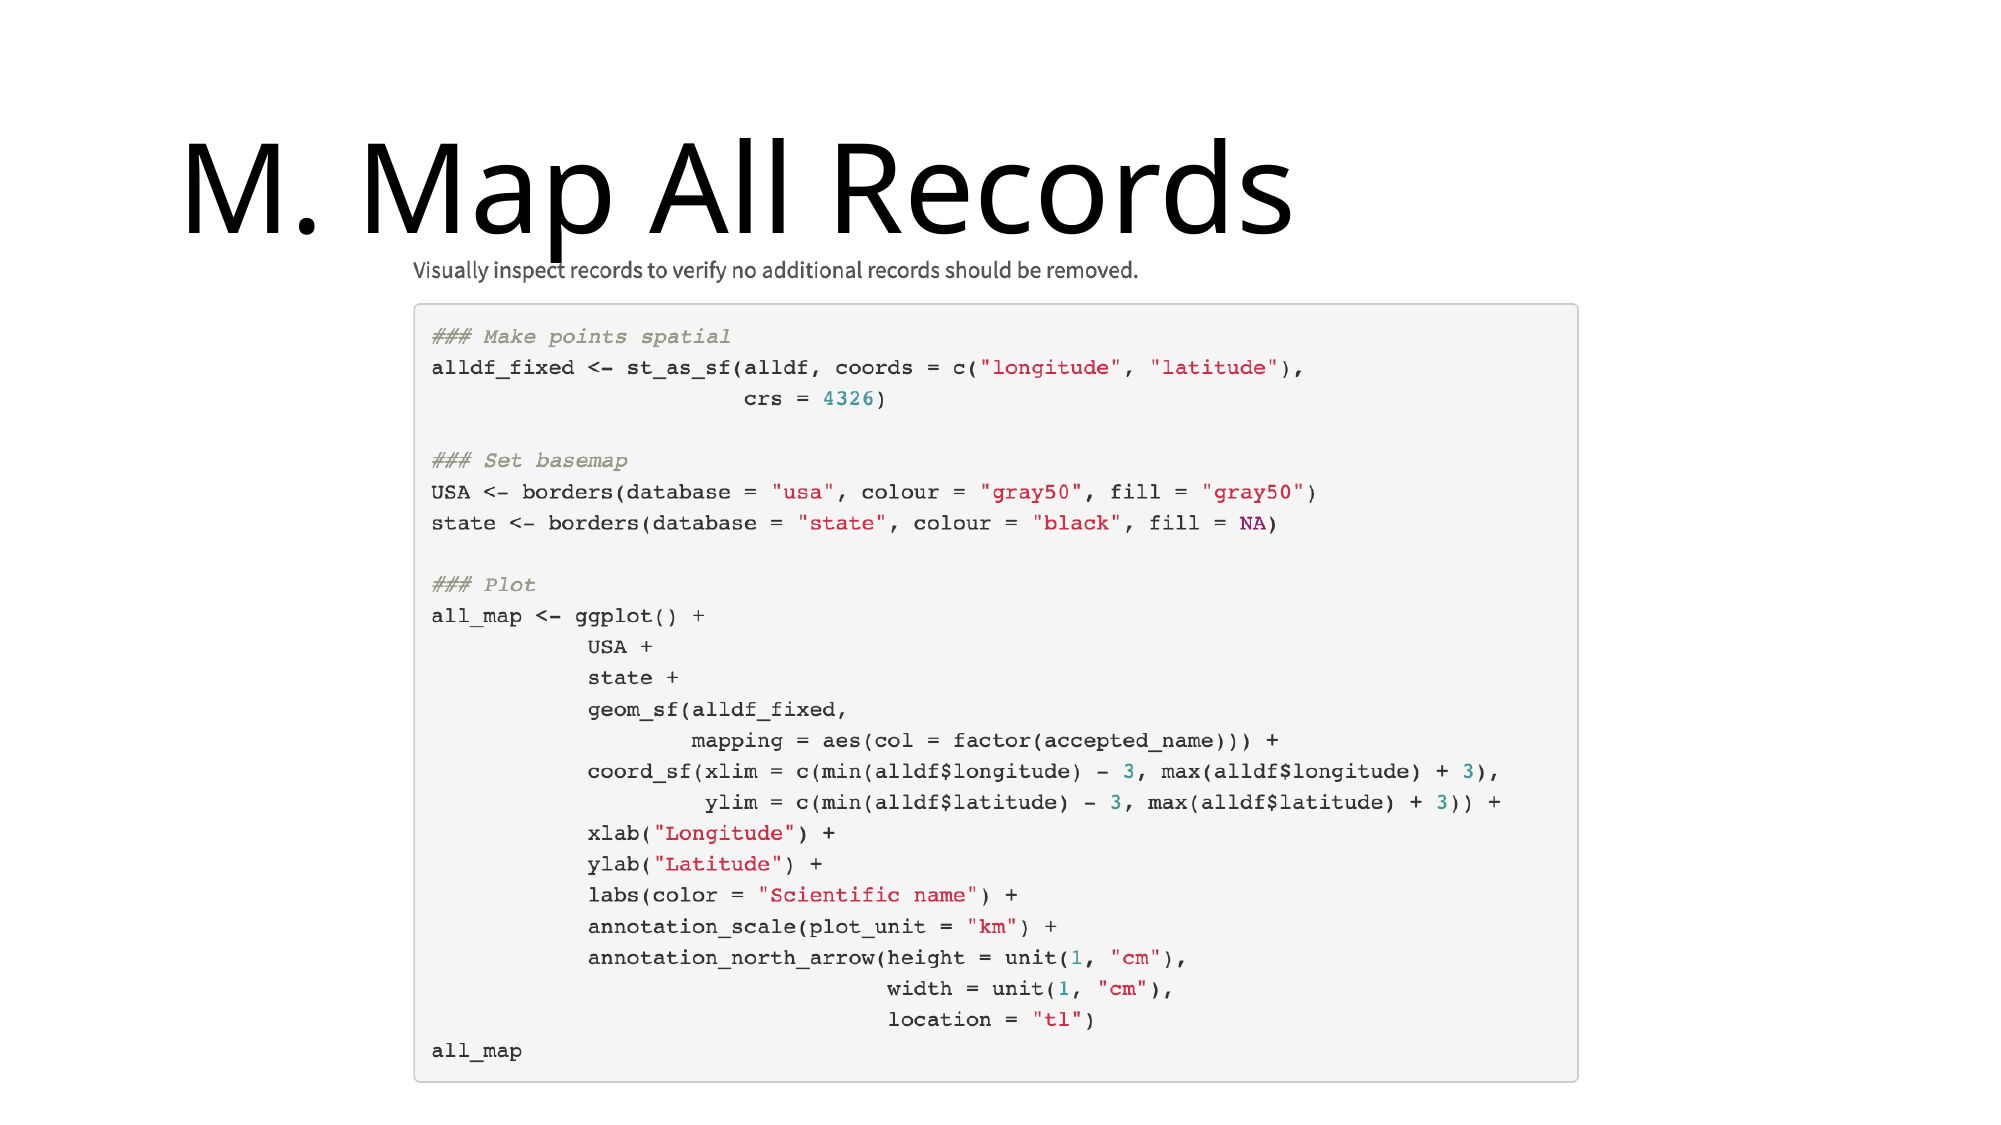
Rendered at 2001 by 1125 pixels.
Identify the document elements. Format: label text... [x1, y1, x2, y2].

text_box M. Map All Records [162, 84, 1888, 303]
picture [403, 244, 1597, 1100]
